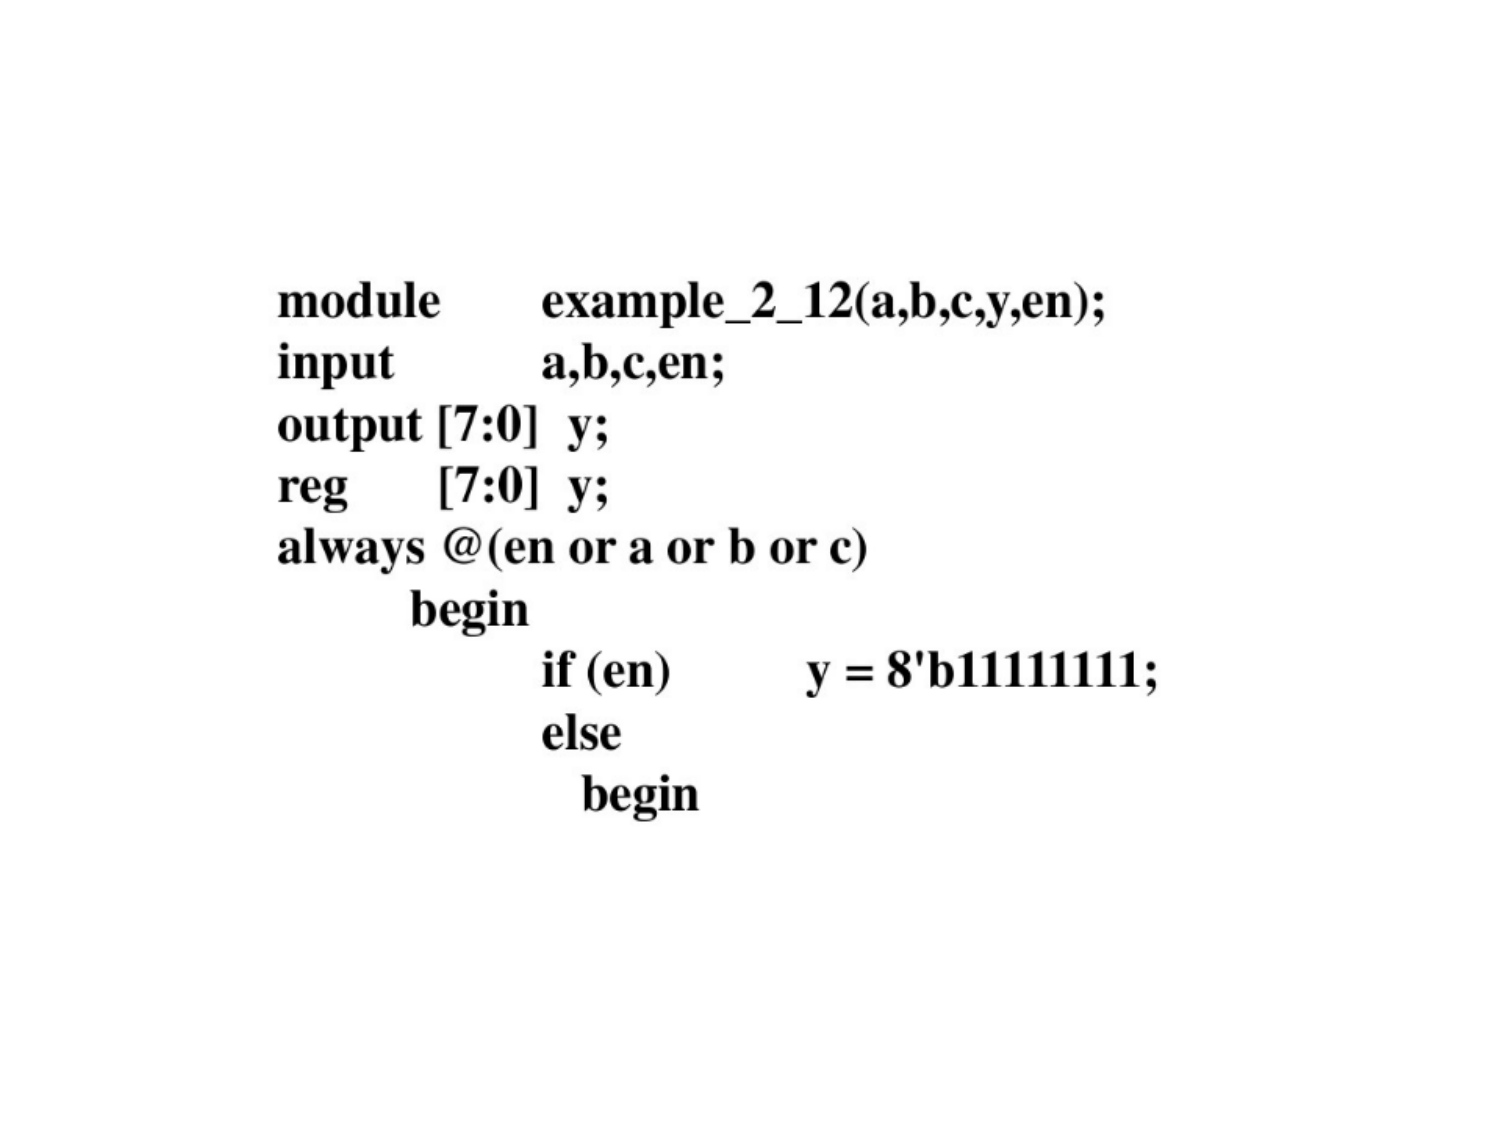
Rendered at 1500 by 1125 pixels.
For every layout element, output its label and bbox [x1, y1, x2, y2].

picture [219, 261, 1281, 864]
